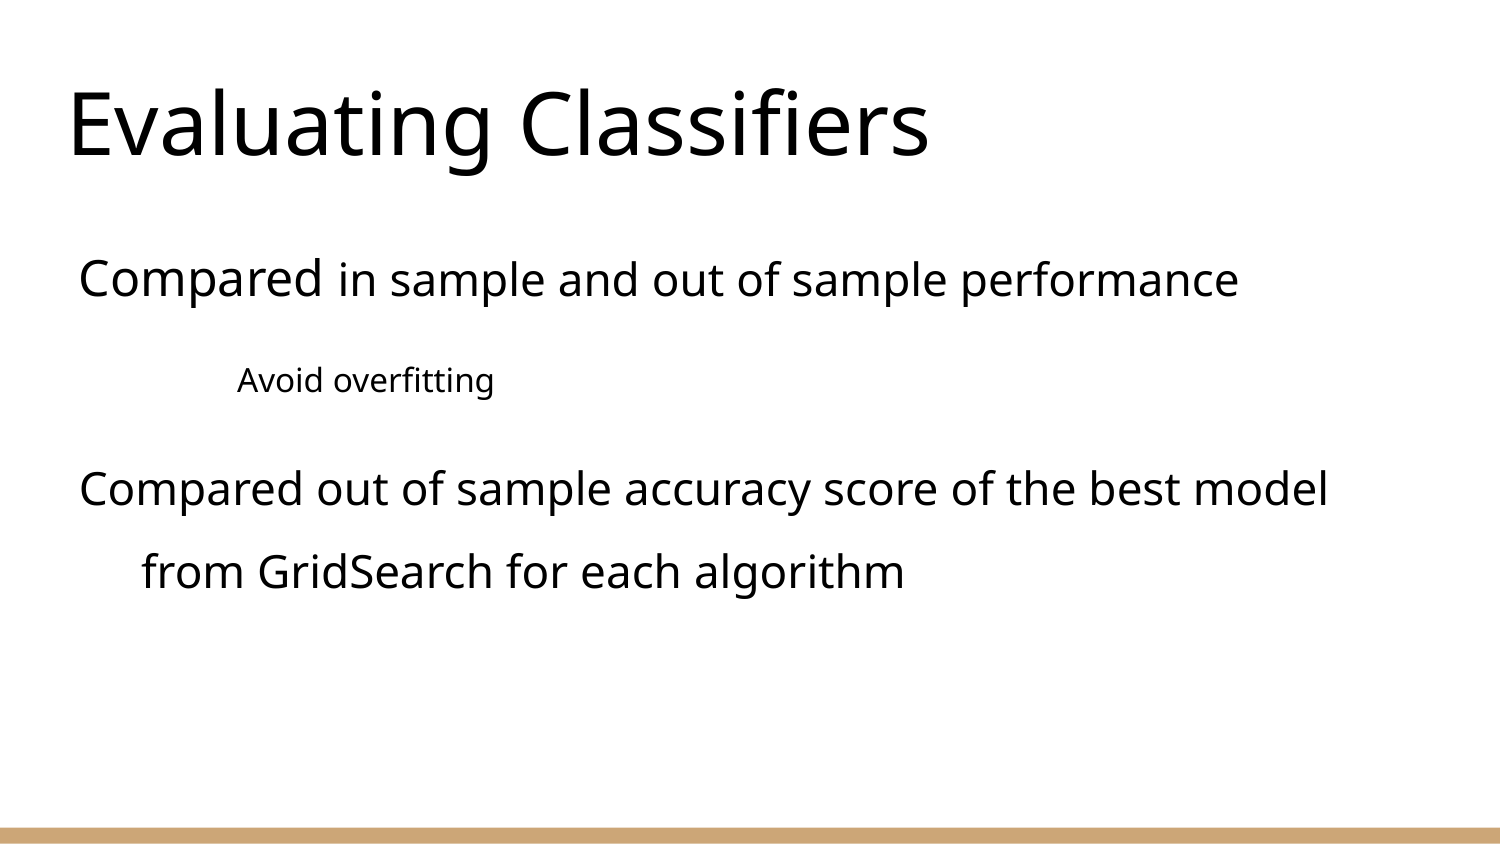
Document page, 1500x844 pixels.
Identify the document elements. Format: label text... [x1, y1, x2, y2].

title Evaluating Classifiers [51, 51, 1449, 189]
list Compared in sample and out of sample performance Avoid overfitting Compared out of sample accuracy score of the best model from GridSearch for each algorithm [51, 200, 1449, 752]
